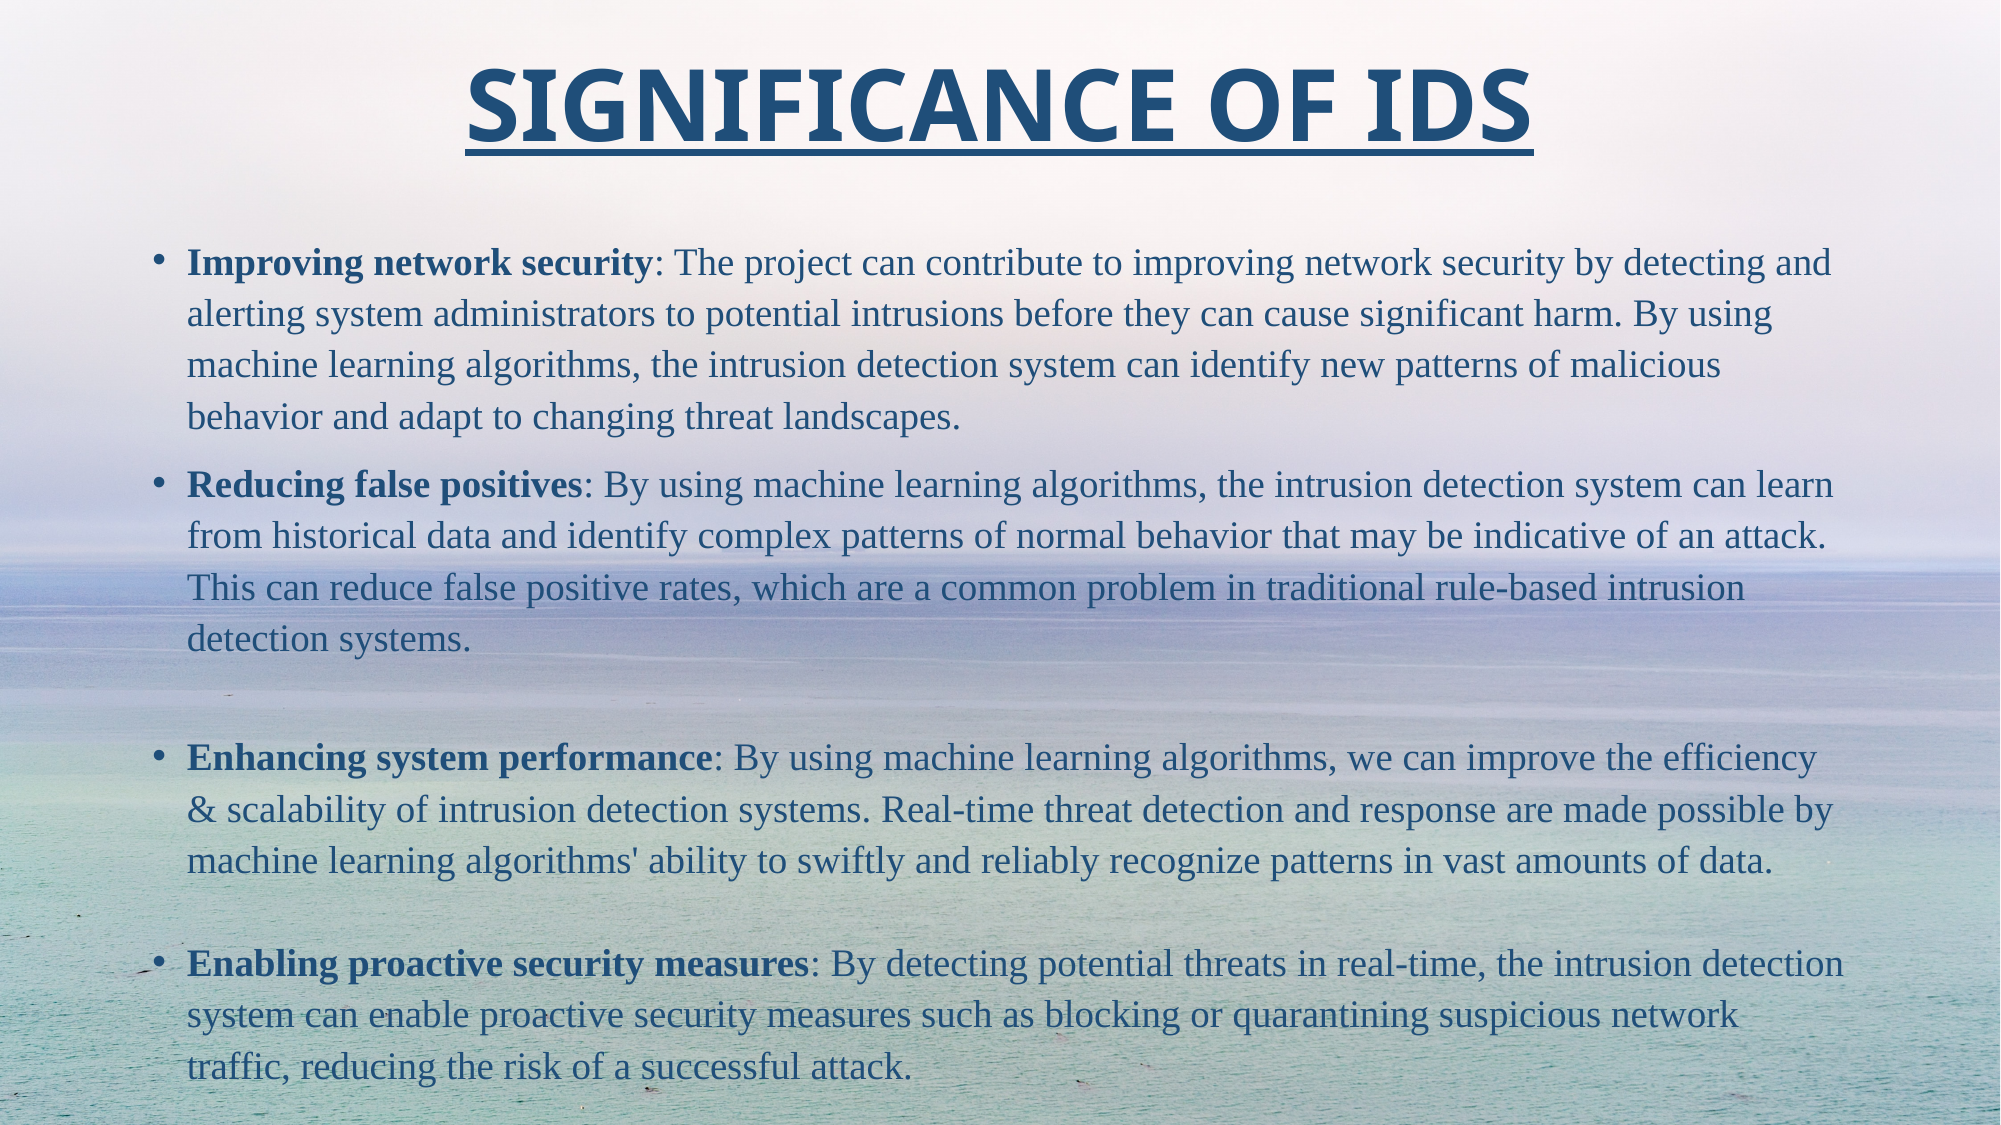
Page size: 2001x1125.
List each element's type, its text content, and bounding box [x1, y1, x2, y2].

list Improving network security: The project can contribute to improving network security by detecting and alerting system administrators to potential intrusions before they can cause significant harm. By using machine learning algorithms, the intrusion detection system can identify new patterns of malicious behavior and adapt to changing threat landscapes. Reducing false positives: By using machine learning algorithms, the intrusion detection system can learn from historical data and identify complex patterns of normal behavior that may be indicative of an attack. This can reduce false positive rates, which are a common problem in traditional rule-based intrusion detection systems. Enhancing system performance: By using machine learning algorithms, we can improve the efficiency & scalability of intrusion detection systems. Real-time threat detection and response are made possible by machine learning algorithms' ability to swiftly and reliably recognize patterns in vast amounts of data. Enabling proactive security measures: By detecting potential threats in real-time, the intrusion detection system can enable proactive security measures such as blocking or quarantining suspicious network traffic, reducing the risk of a successful attack. [137, 223, 1863, 1125]
picture [0, 0, 2001, 1125]
title SIGNIFICANCE OF IDS [137, 0, 1863, 218]
